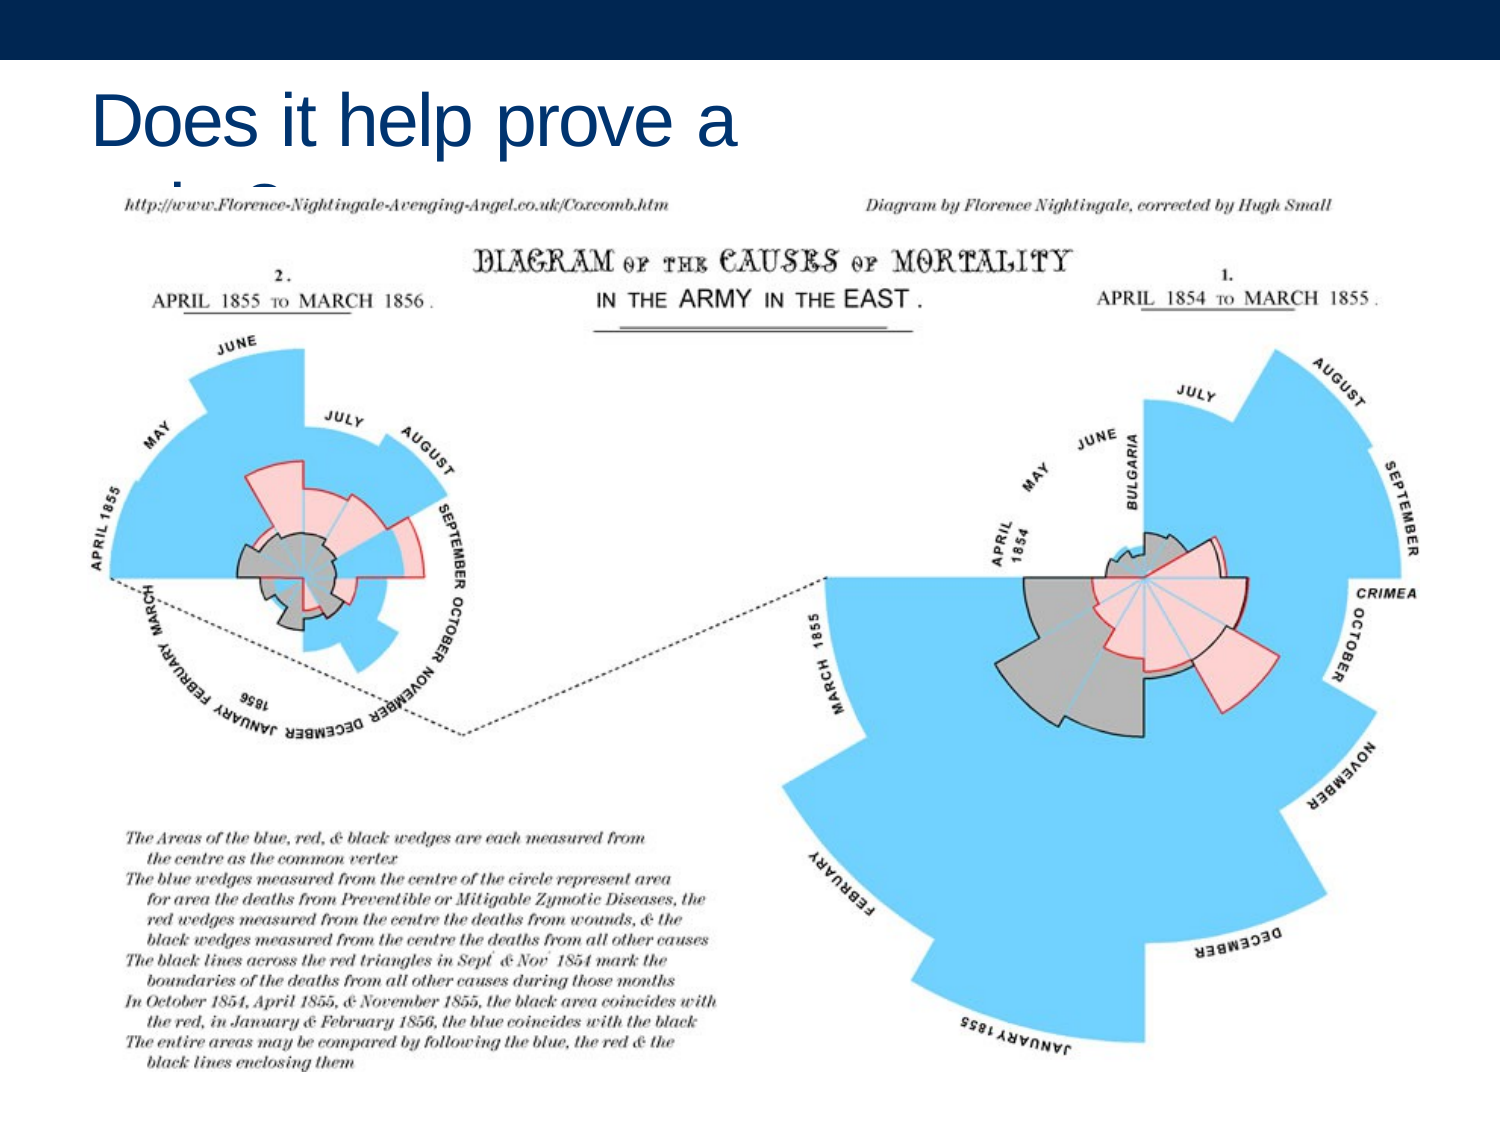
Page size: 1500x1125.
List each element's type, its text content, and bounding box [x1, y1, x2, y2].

title Does it help prove a point? [87, 69, 928, 185]
picture [86, 187, 1420, 1072]
